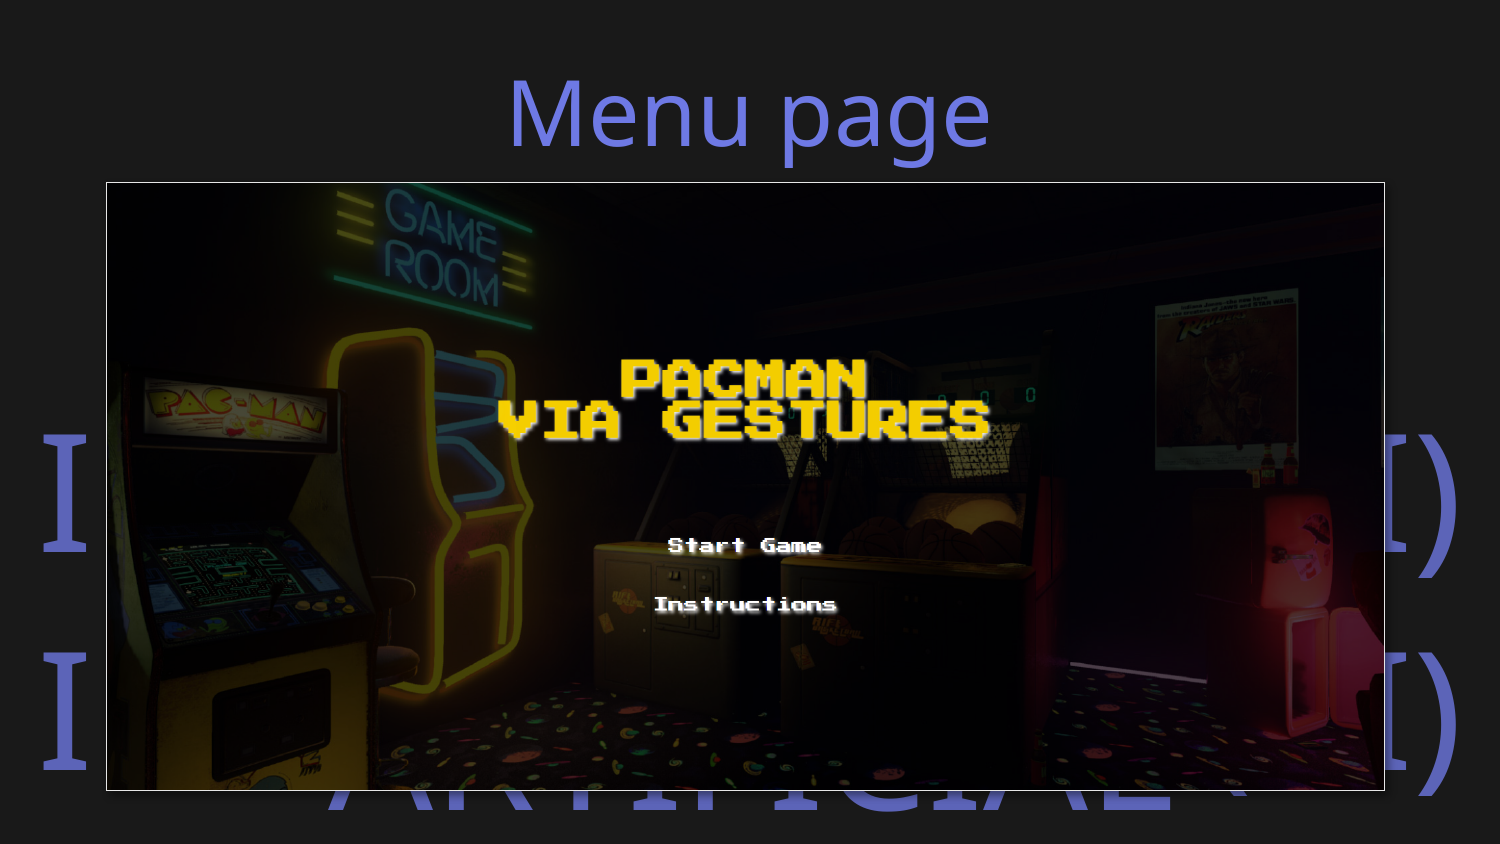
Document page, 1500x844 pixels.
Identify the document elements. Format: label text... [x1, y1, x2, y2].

picture [105, 182, 1385, 792]
title Menu page [118, 63, 1382, 158]
